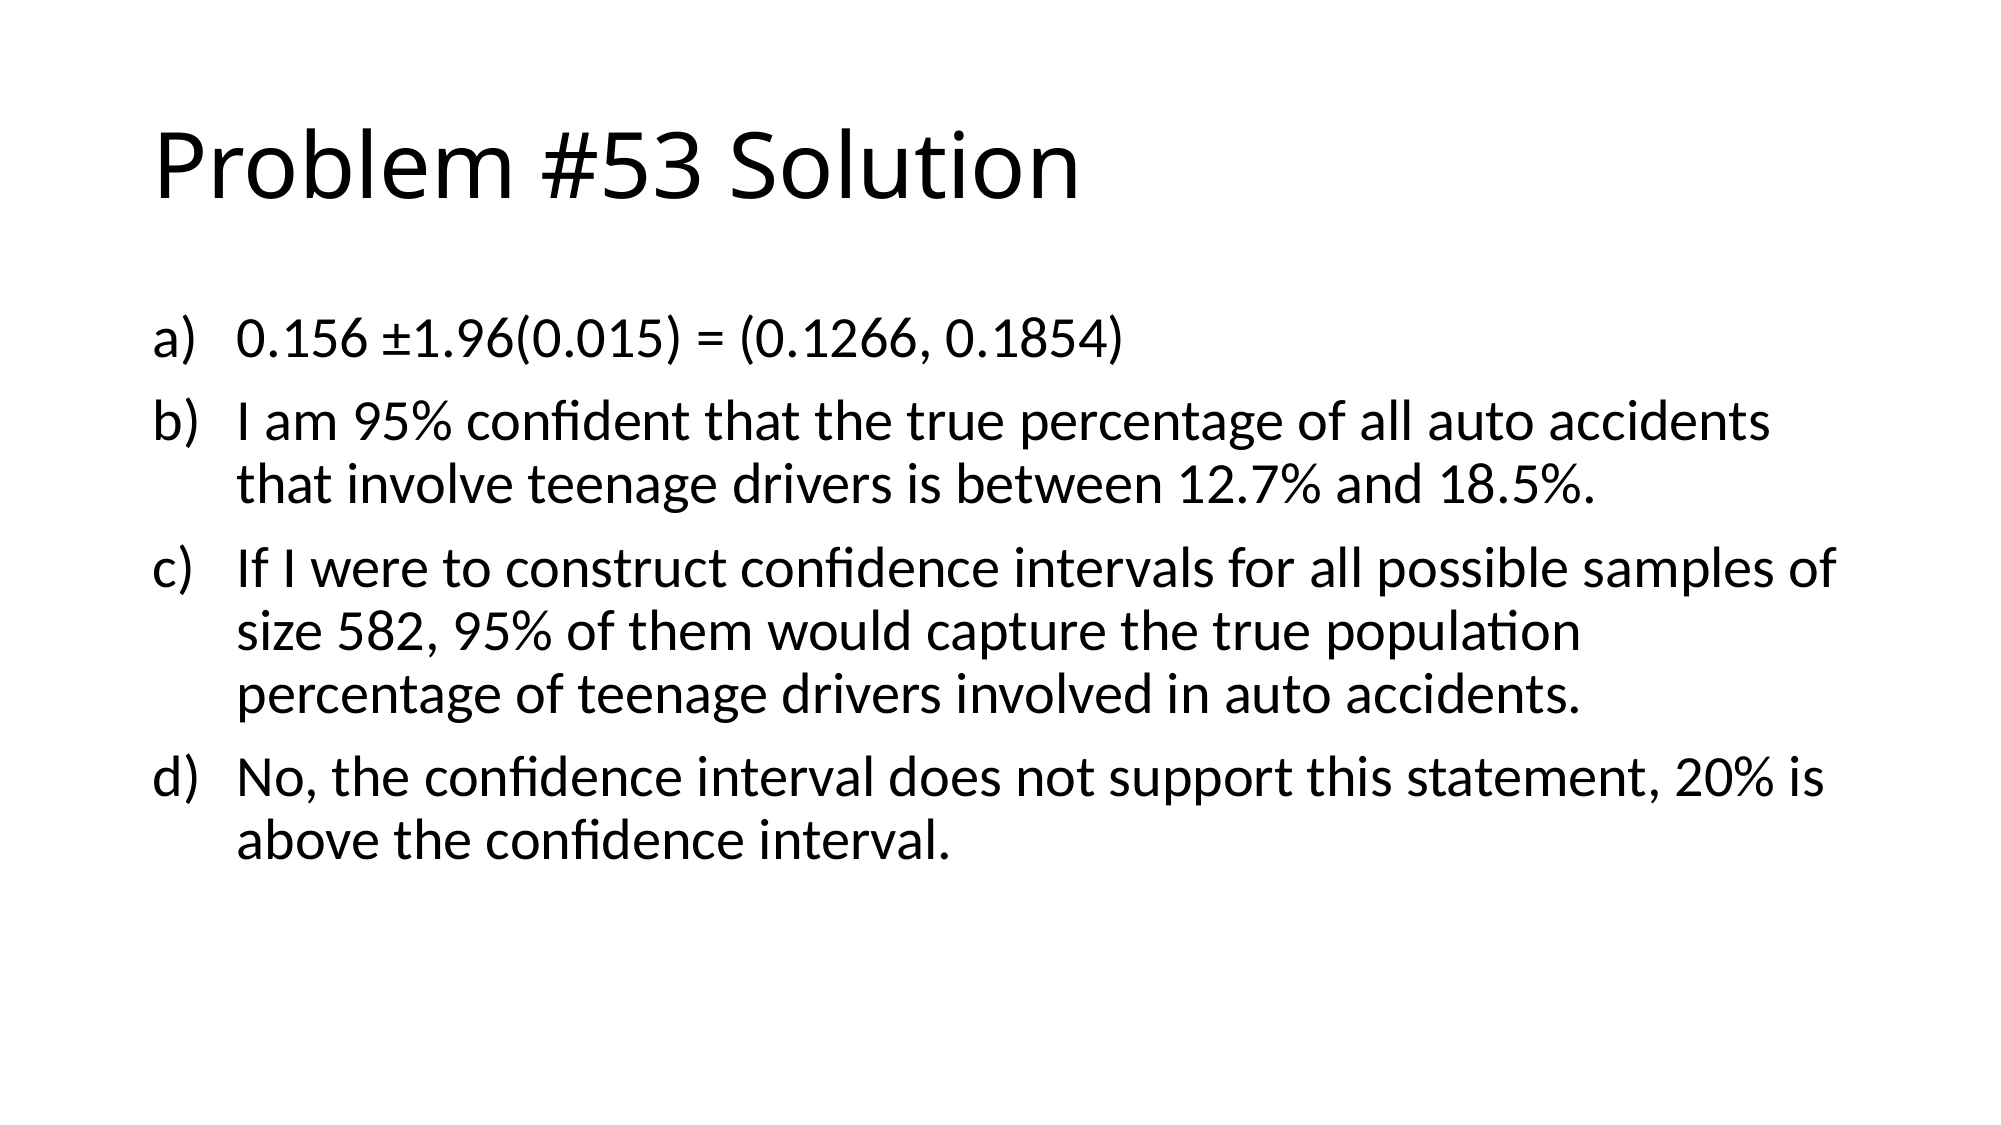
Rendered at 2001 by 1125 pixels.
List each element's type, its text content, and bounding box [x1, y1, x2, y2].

title Problem #53 Solution [137, 59, 1863, 278]
list 0.156 ±1.96(0.015) = (0.1266, 0.1854) I am 95% confident that the true percentage of all auto accidents that involve teenage drivers is between 12.7% and 18.5%. If I were to construct confidence intervals for all possible samples of size 582, 95% of them would capture the true population percentage of teenage drivers involved in auto accidents. No, the confidence interval does not support this statement, 20% is above the confidence interval. [137, 299, 1863, 1014]
